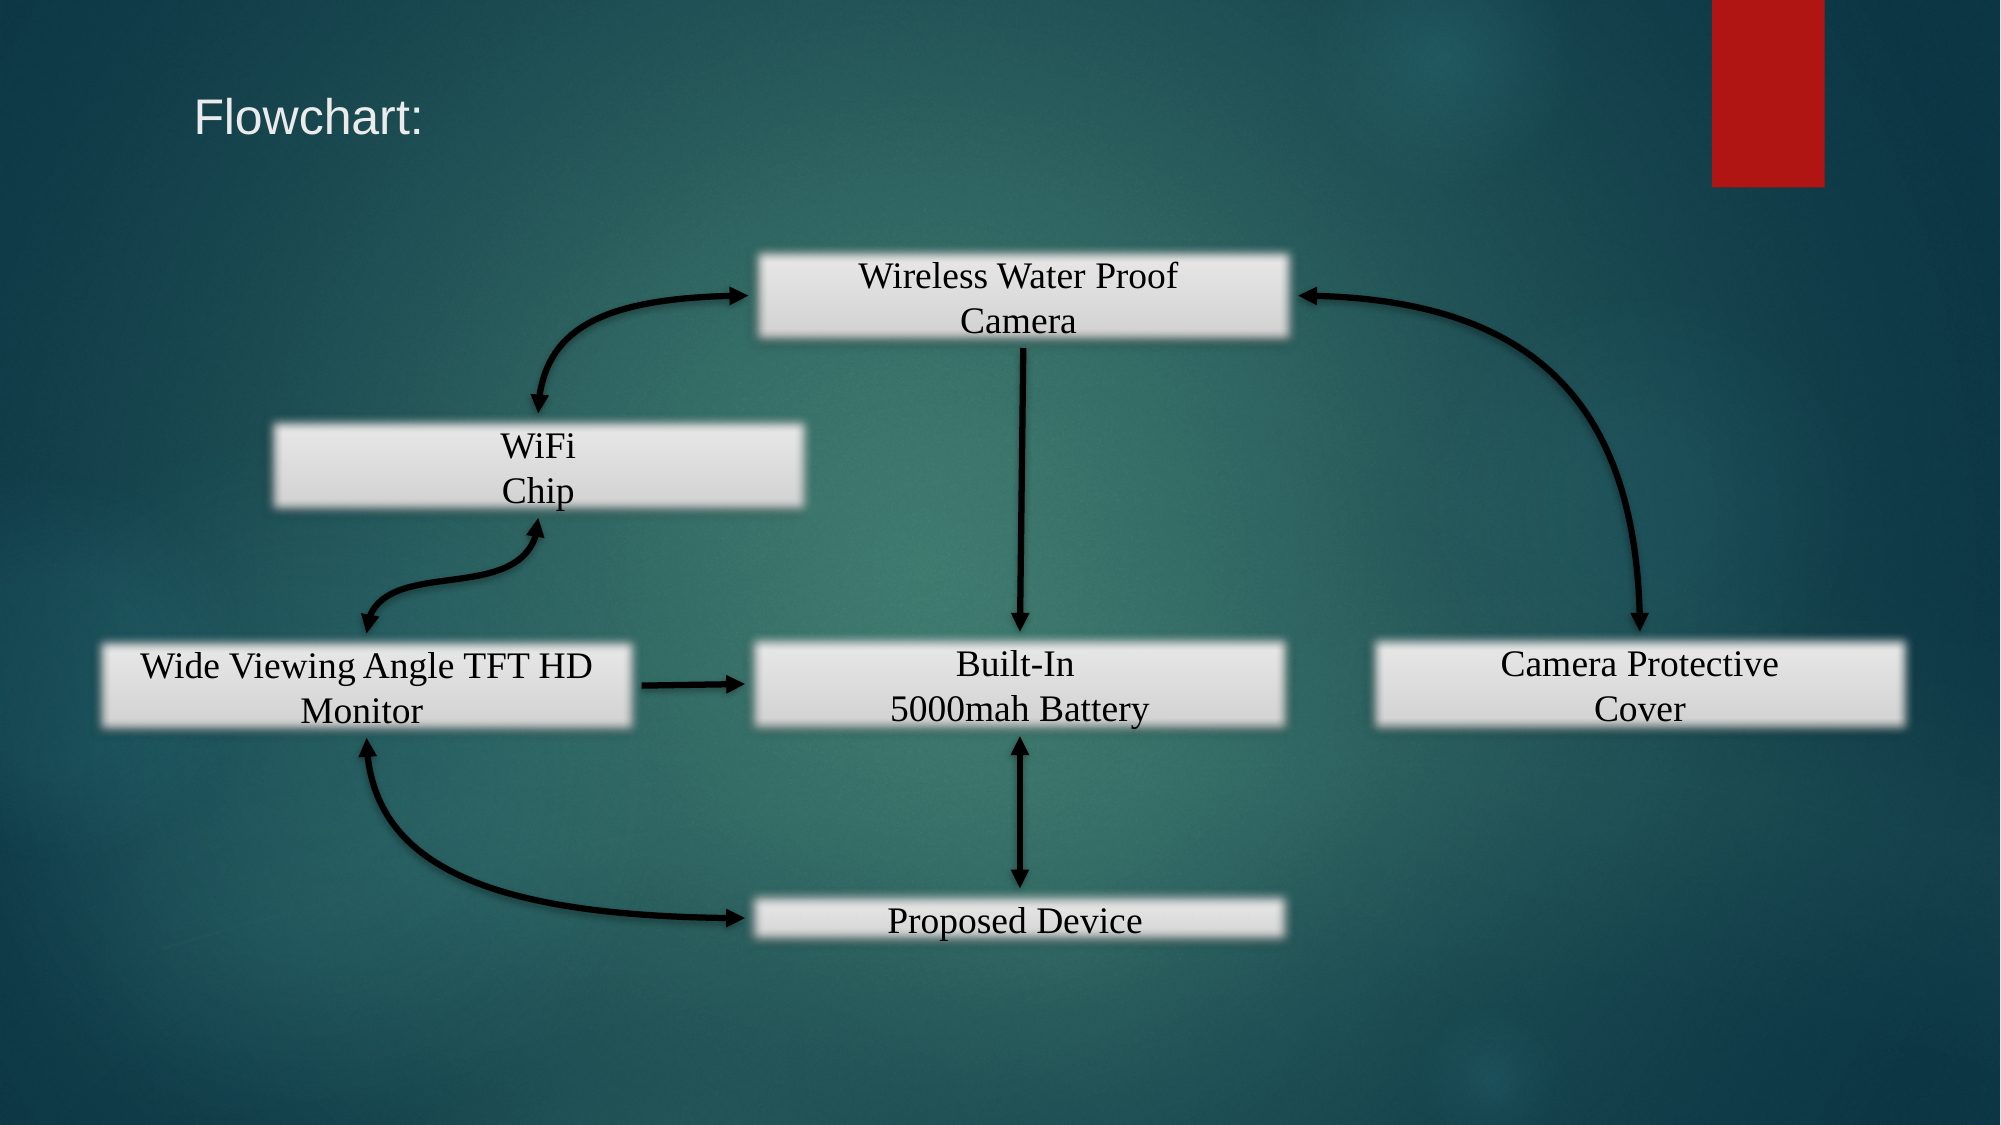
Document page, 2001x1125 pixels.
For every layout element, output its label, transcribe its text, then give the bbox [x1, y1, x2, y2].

text_box WiFi Chip [279, 430, 798, 502]
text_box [1298, 296, 1641, 632]
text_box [395, 490, 510, 663]
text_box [465, 639, 646, 1019]
text_box Built-In 5000mah Battery [762, 648, 1279, 720]
text_box Camera Protective Cover [1382, 648, 1899, 720]
picture [0, 0, 2001, 1125]
title Flowchart: [178, 76, 453, 174]
text_box Wireless Water Proof Camera [764, 259, 1283, 332]
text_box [1019, 349, 1024, 632]
text_box Proposed Device [760, 903, 1281, 933]
text_box Wide Viewing Angle TFT HD Monitor [107, 650, 459, 722]
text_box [538, 296, 749, 414]
